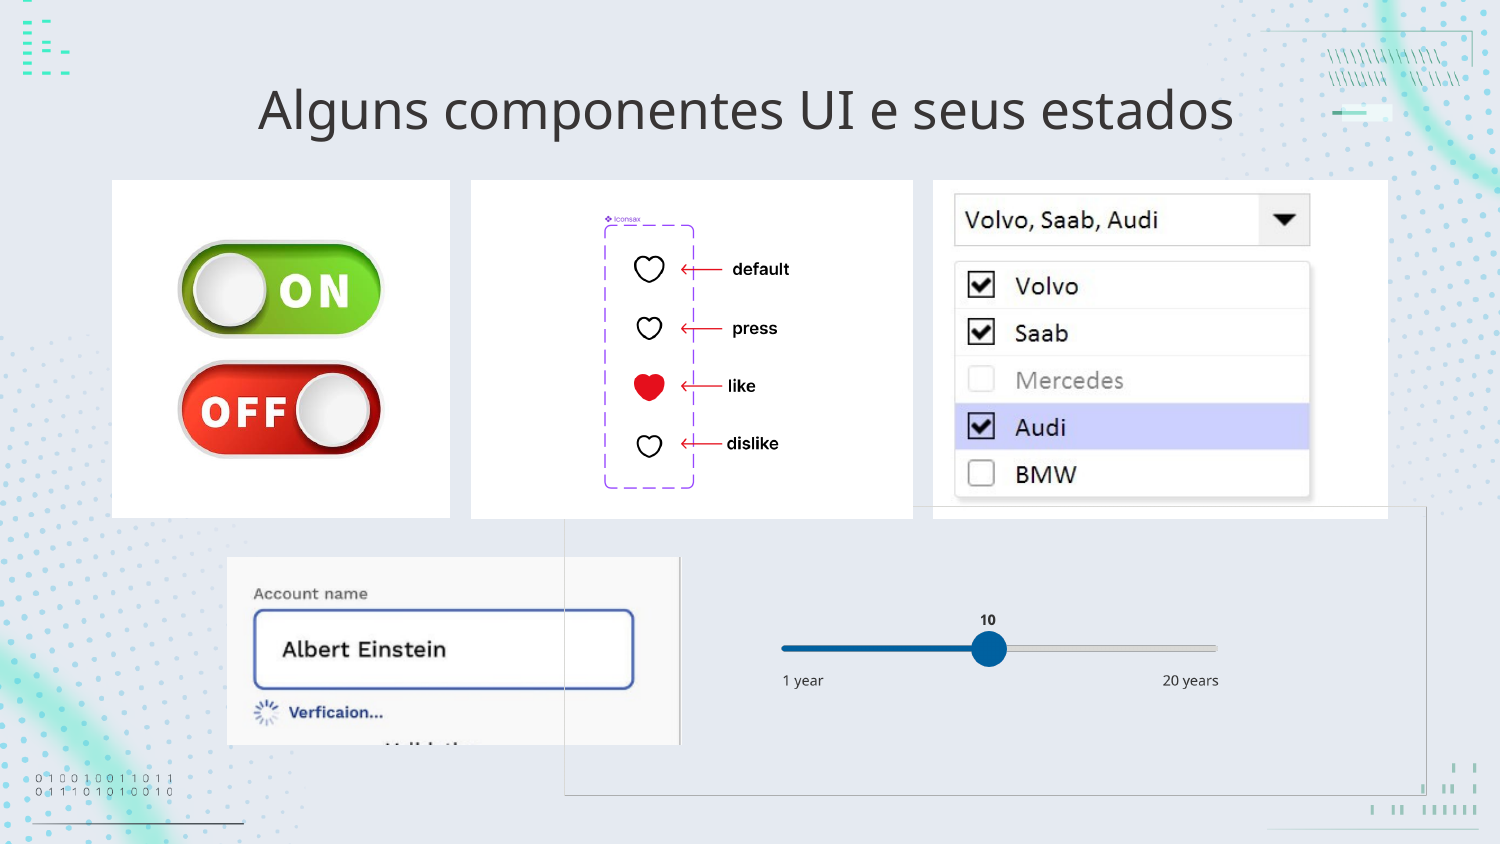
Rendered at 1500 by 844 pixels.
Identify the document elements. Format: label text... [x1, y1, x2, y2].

title Alguns componentes UI e seus estados [90, 62, 1404, 156]
picture [0, 0, 1500, 844]
